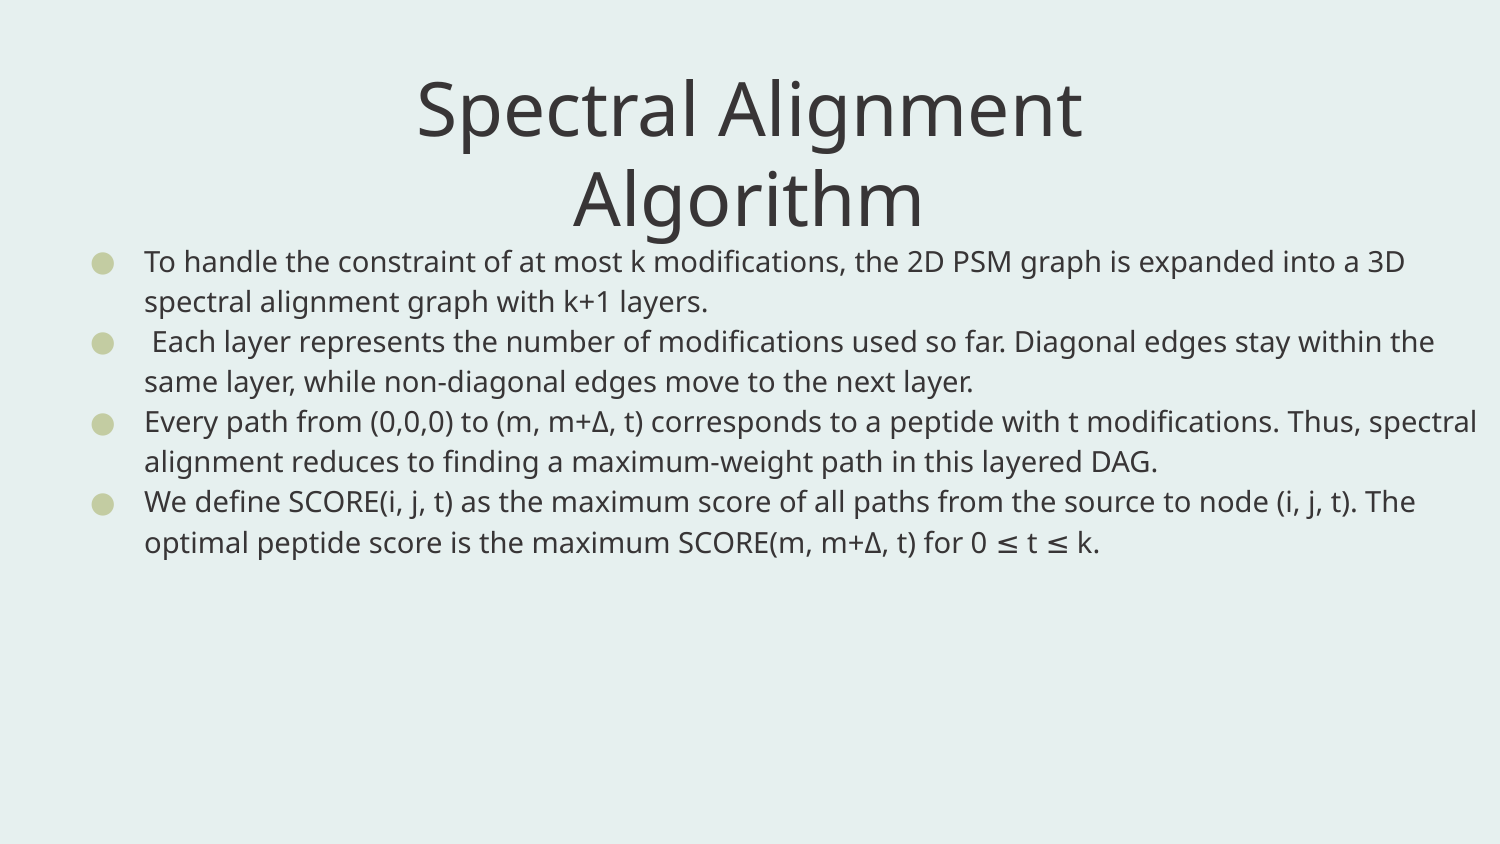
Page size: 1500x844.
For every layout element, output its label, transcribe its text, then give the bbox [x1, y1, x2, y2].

title Spectral Alignment Algorithm [397, 46, 1103, 150]
list To handle the constraint of at most k modifications, the 2D PSM graph is expanded into a 3D spectral alignment graph with k+1 layers. Each layer represents the number of modifications used so far. Diagonal edges stay within the same layer, while non-diagonal edges move to the next layer. Every path from (0,0,0) to (m, m+Δ, t) corresponds to a peptide with t modifications. Thus, spectral alignment reduces to finding a maximum-weight path in this layered DAG. We define SCORE(i, j, t) as the maximum score of all paths from the source to node (i, j, t). The optimal peptide score is the maximum SCORE(m, m+Δ, t) for 0 ≤ t ≤ k. [54, 222, 1500, 784]
